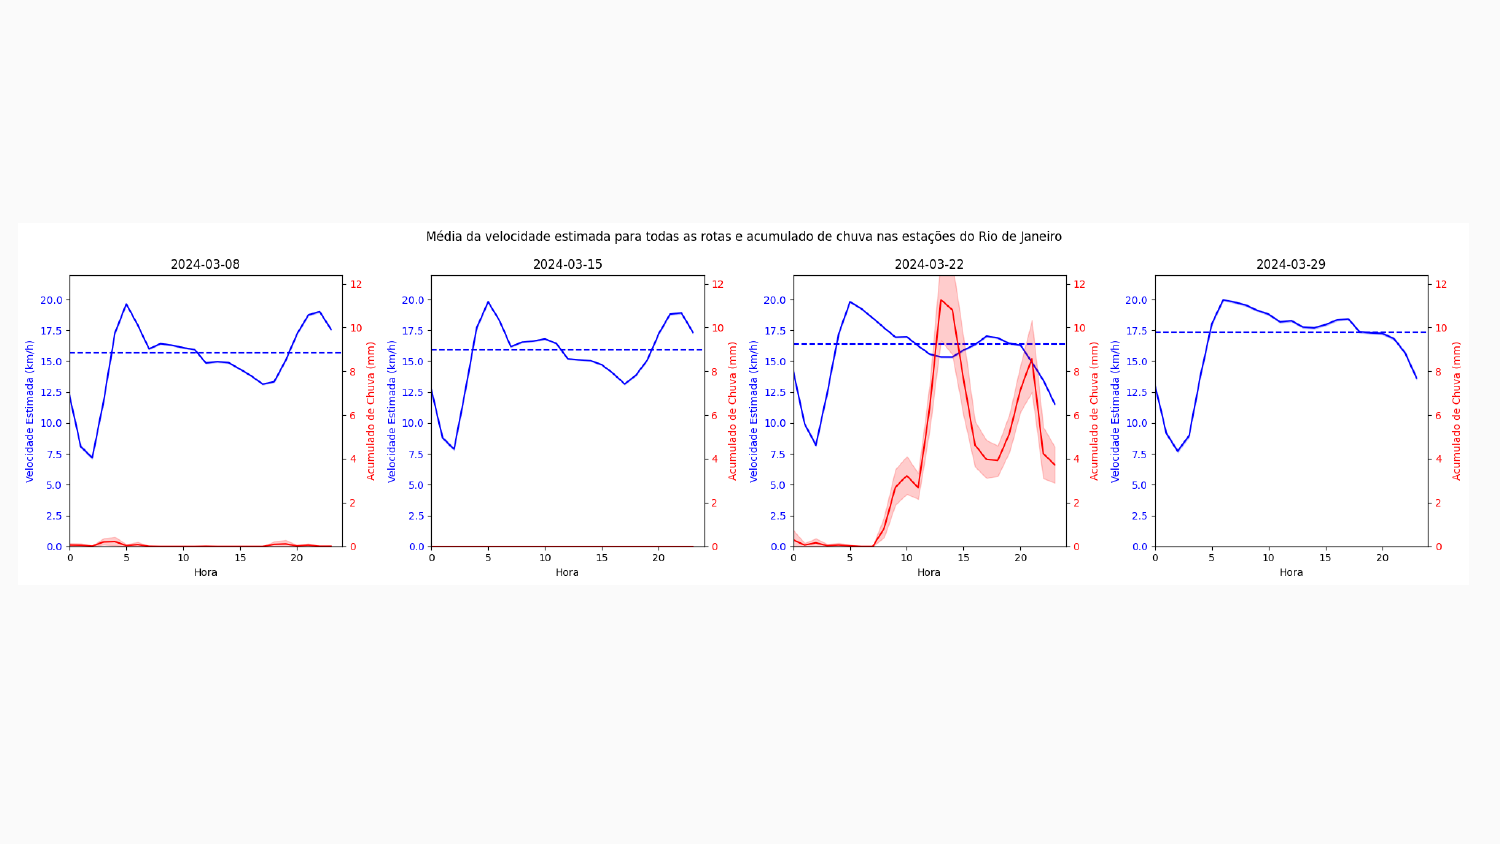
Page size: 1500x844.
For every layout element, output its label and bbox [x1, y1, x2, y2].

picture [18, 223, 1469, 585]
